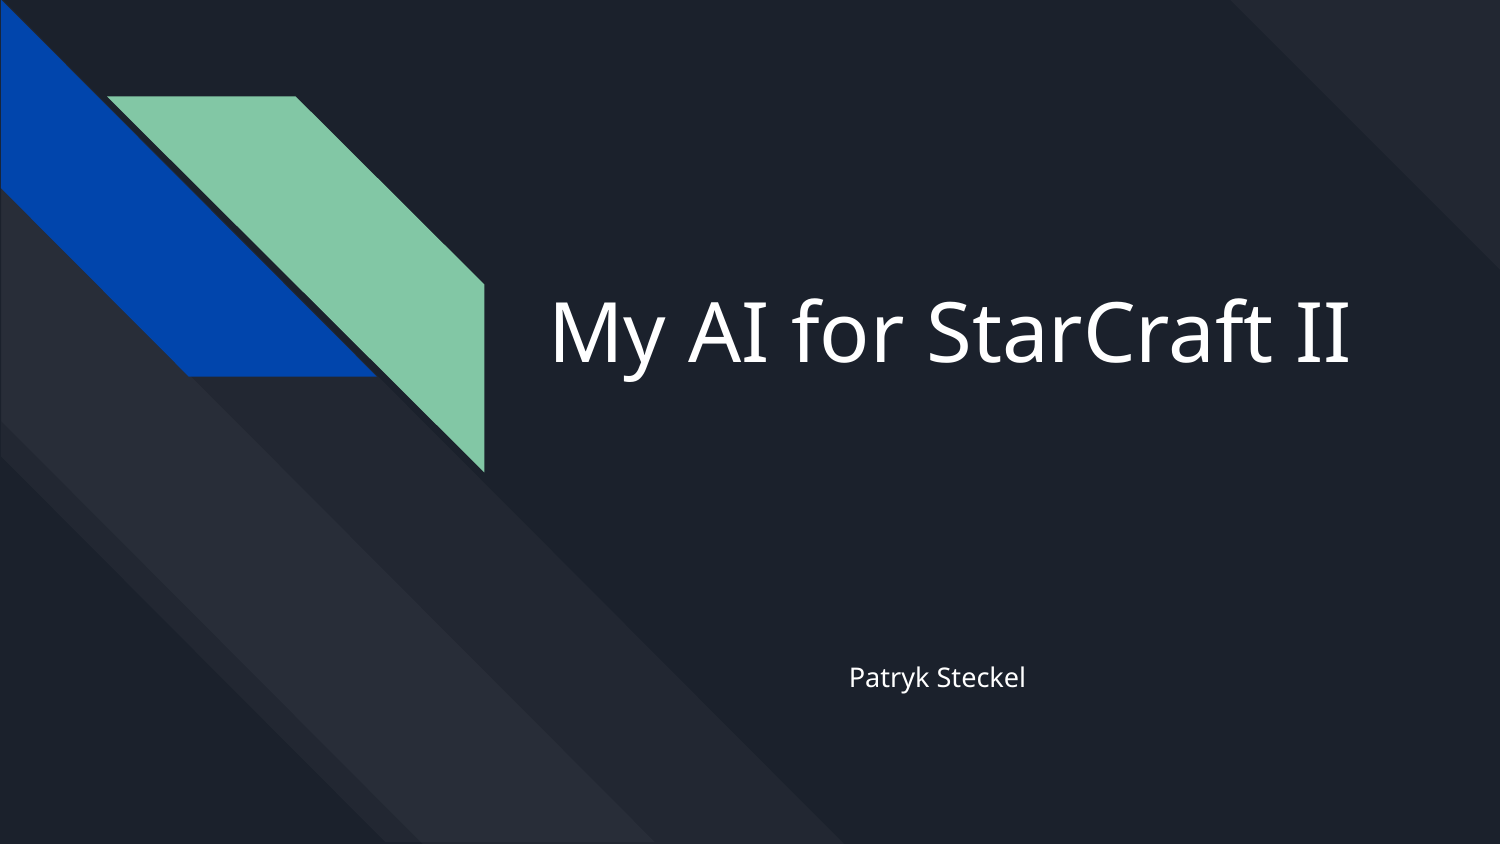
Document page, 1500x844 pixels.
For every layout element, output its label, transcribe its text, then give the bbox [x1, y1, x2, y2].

title My AI for StarCraft II [533, 258, 1404, 518]
subtitle Patryk Steckel [833, 643, 1404, 727]
